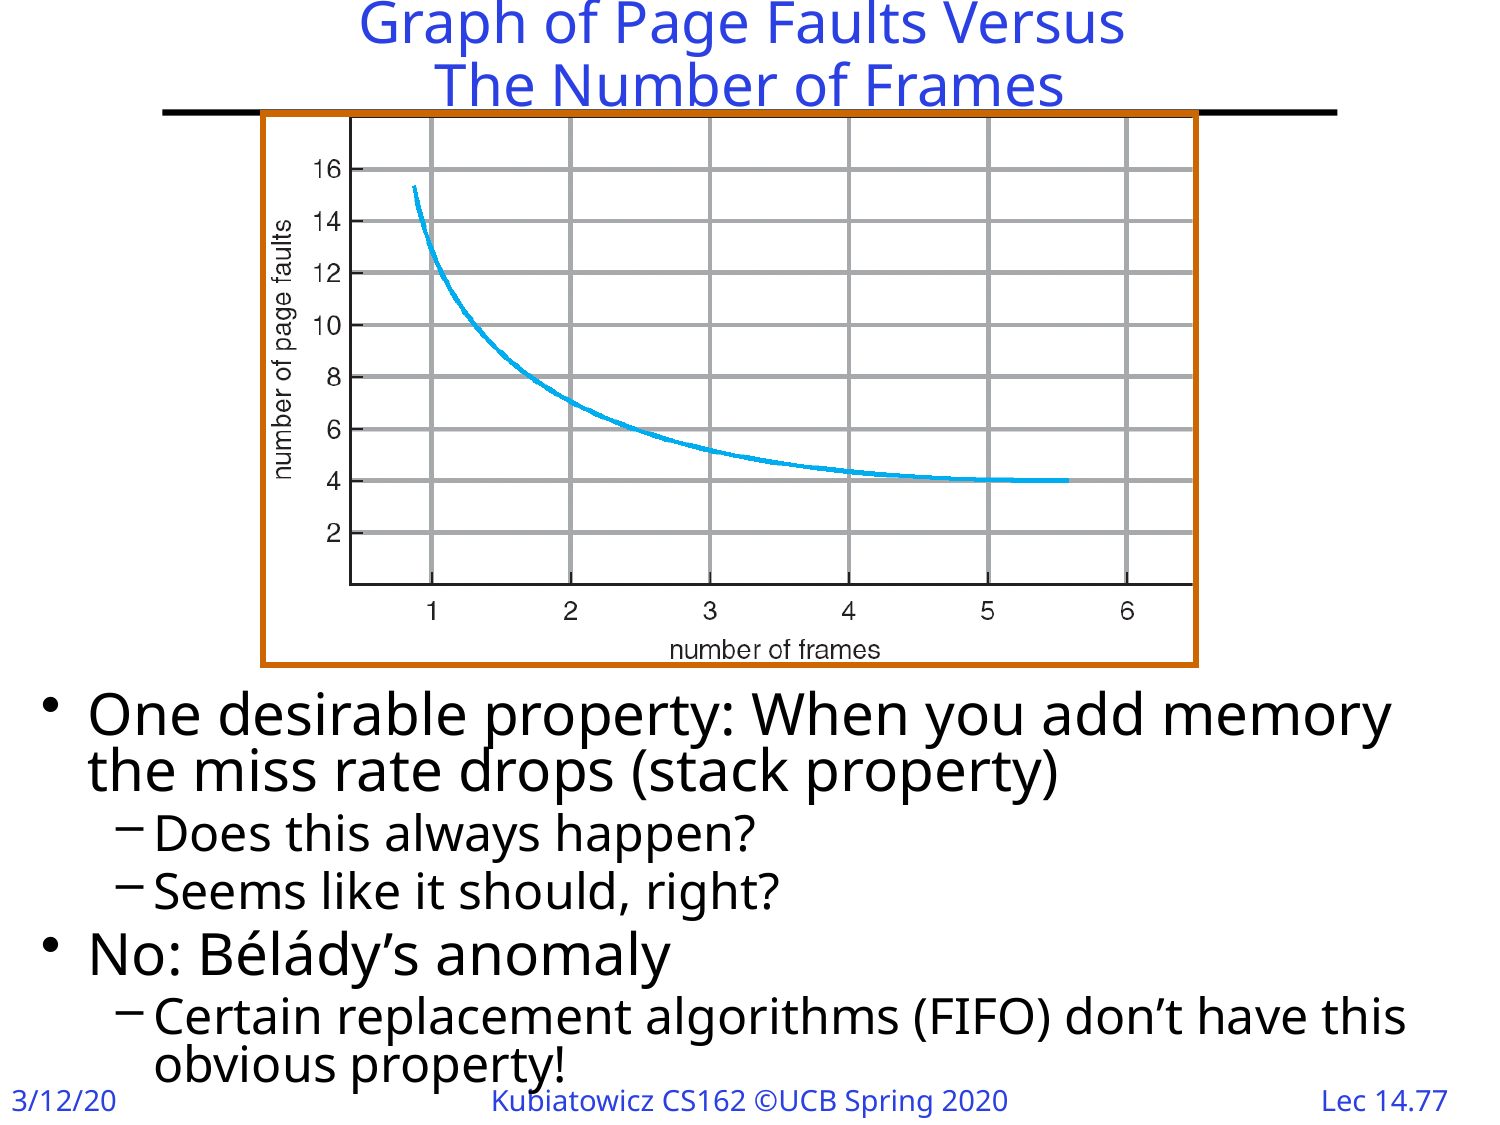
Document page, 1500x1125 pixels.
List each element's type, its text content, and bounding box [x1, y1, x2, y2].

title Graph of Page Faults Versus The Number of Frames [24, 12, 1475, 100]
picture [266, 116, 1193, 662]
list One desirable property: When you add memory the miss rate drops (stack property) Does this always happen? Seems like it should, right? No: Bélády’s anomaly Certain replacement algorithms (FIFO) don’t have this obvious property! [26, 683, 1468, 1100]
